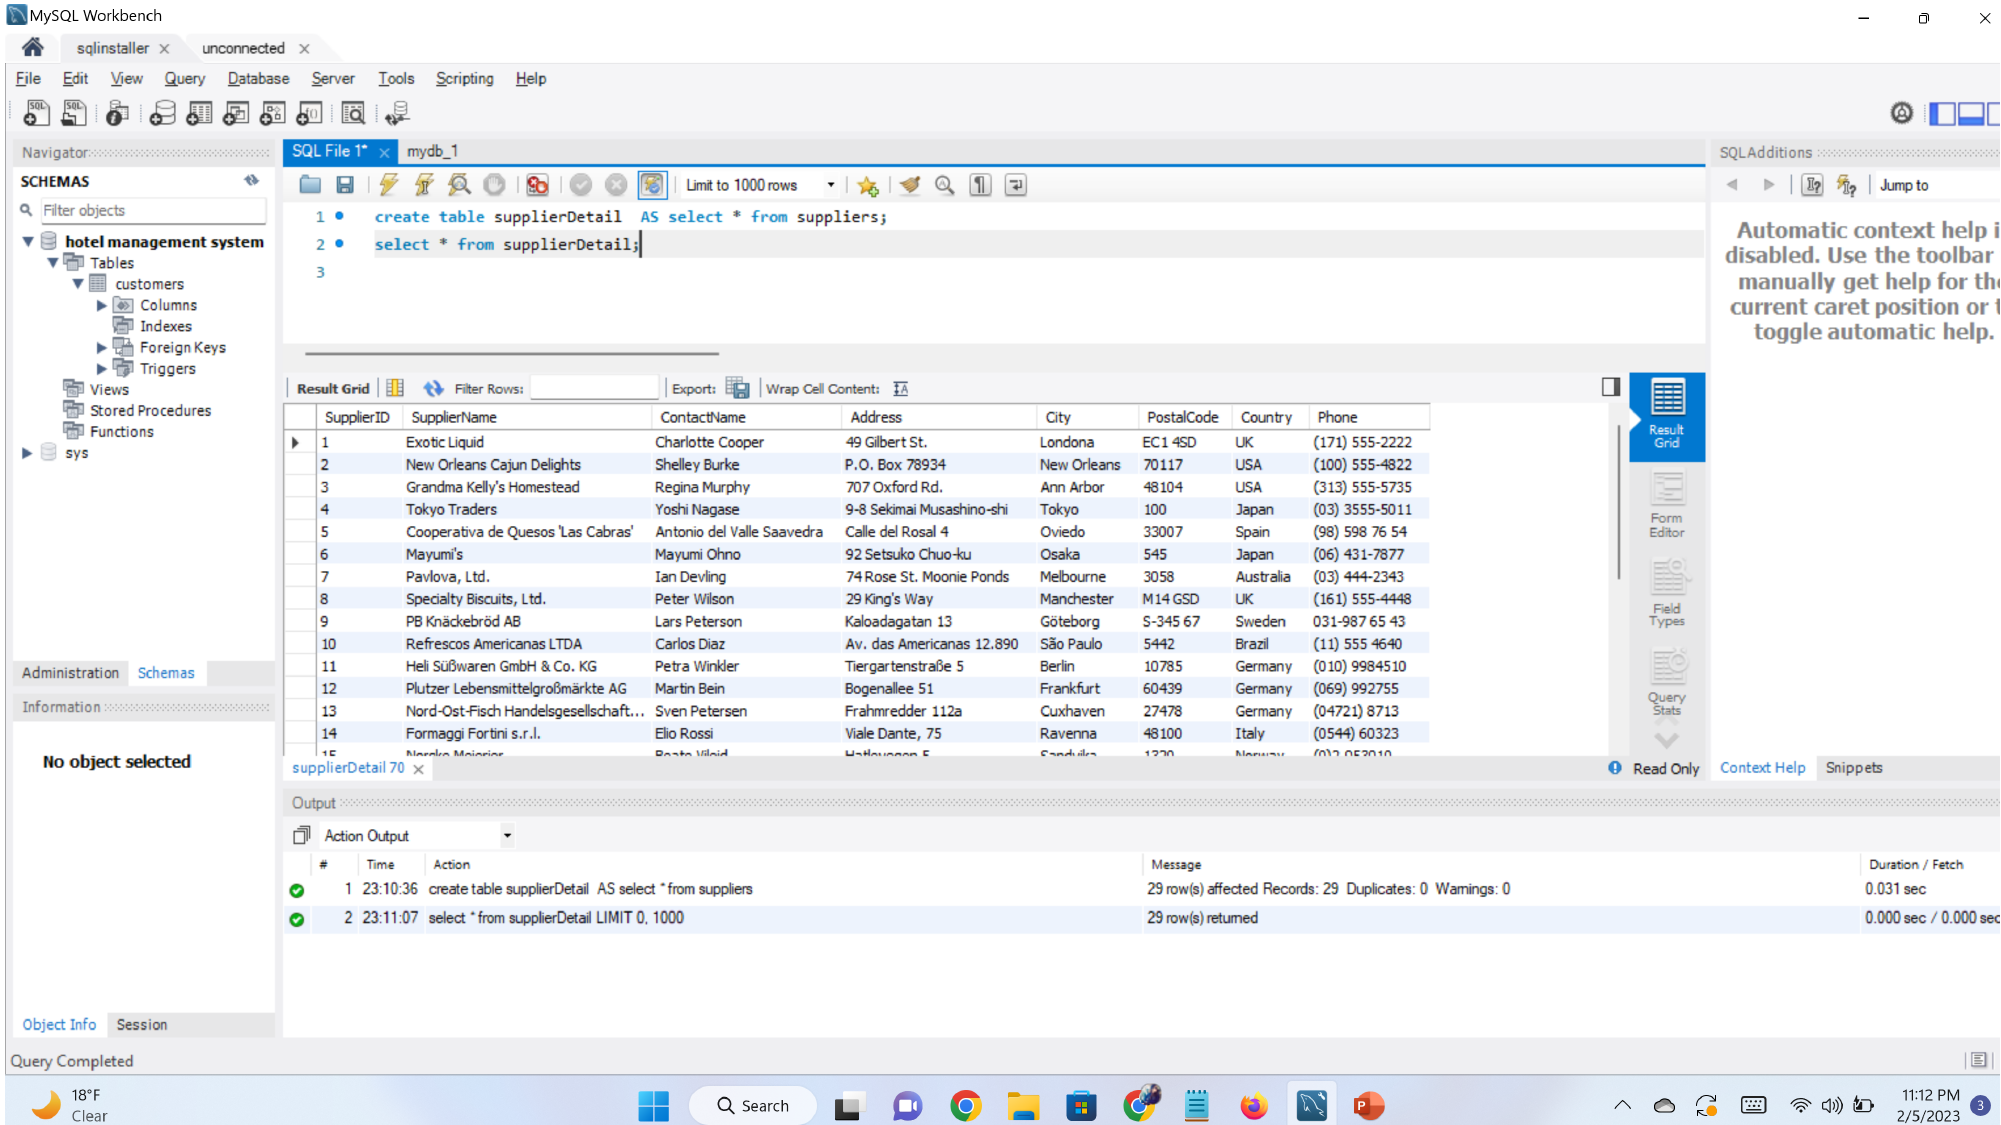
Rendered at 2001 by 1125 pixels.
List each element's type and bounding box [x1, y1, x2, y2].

list [4, 0, 2000, 1125]
